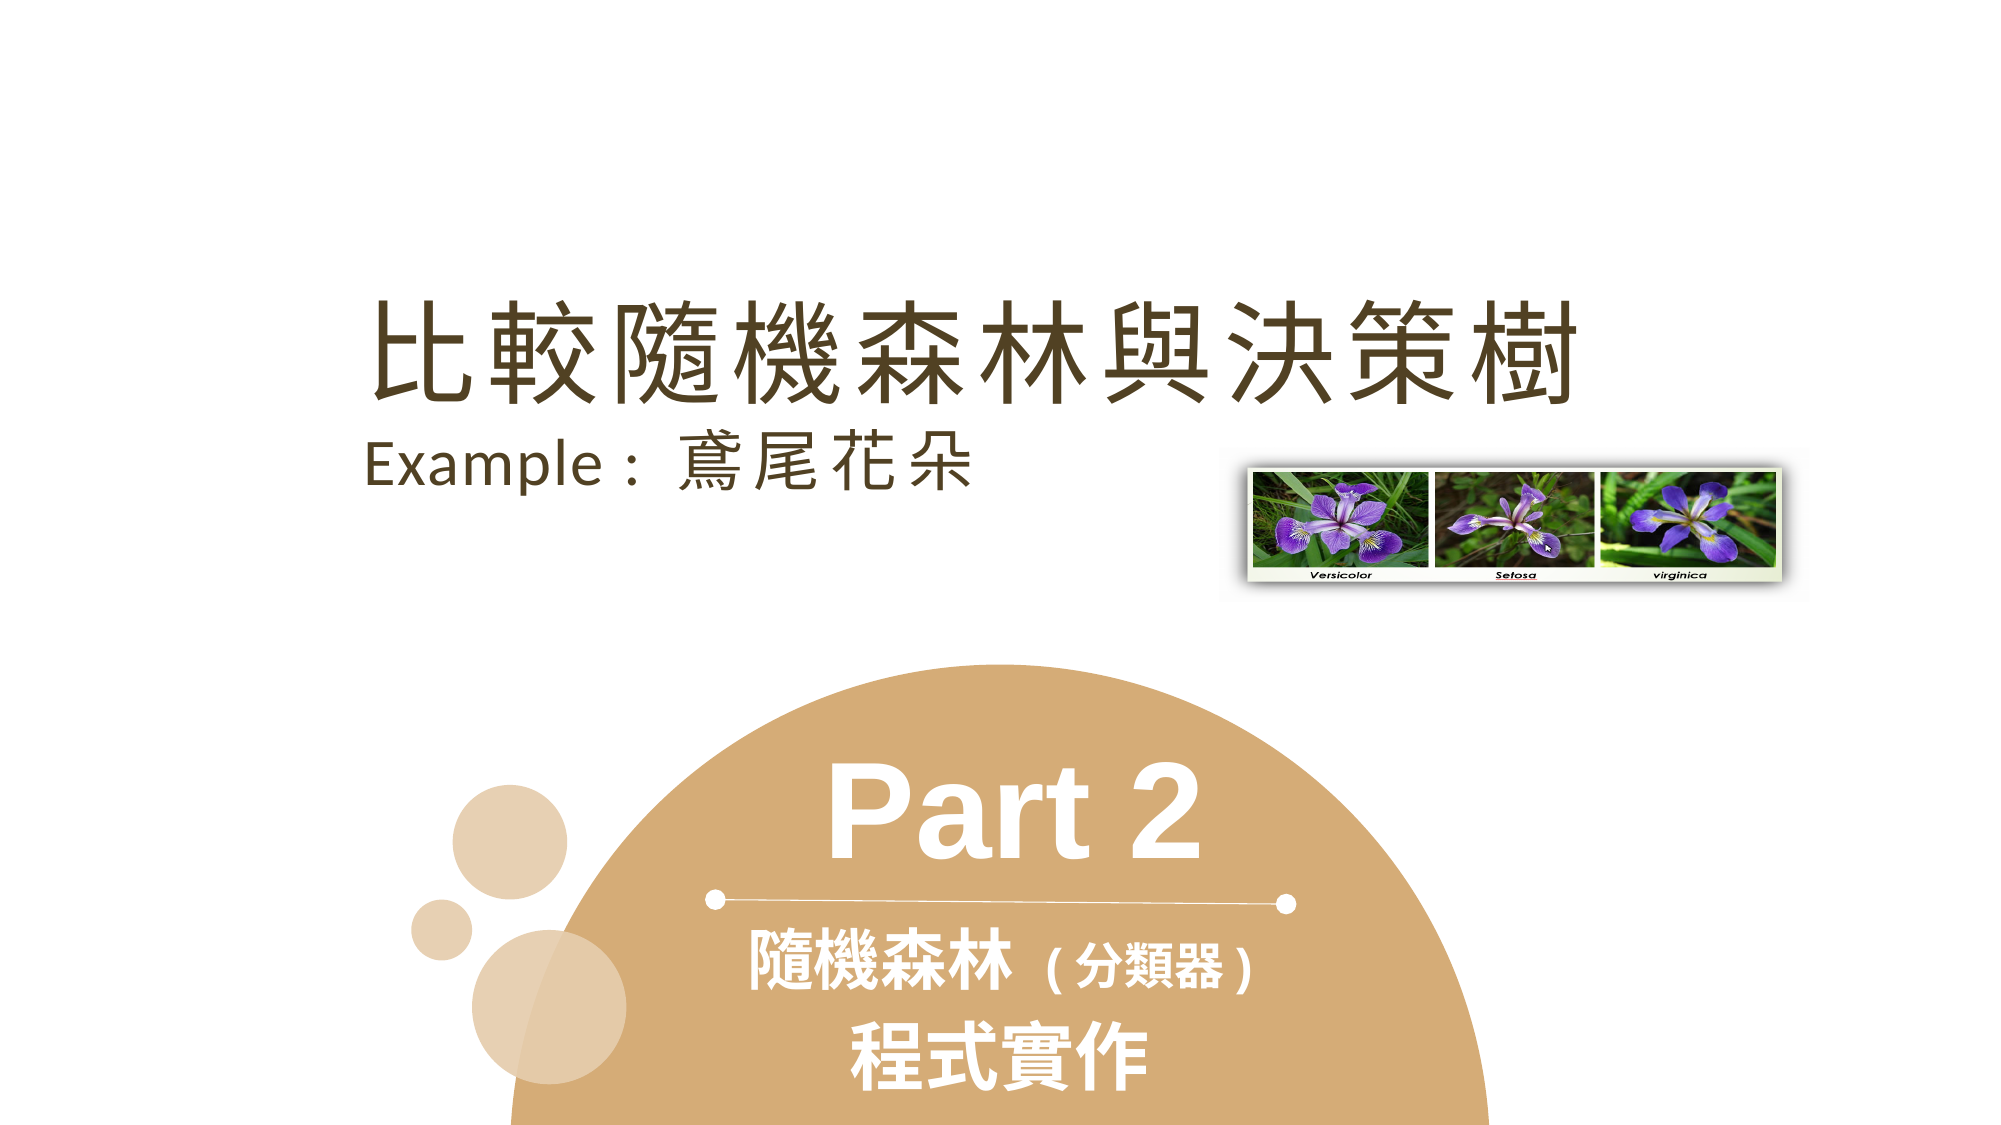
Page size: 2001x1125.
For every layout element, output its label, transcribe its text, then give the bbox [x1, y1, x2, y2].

list Part 2 [727, 732, 1302, 898]
text_box 比較隨機森林與決策樹 Example : 鳶尾花朵 [348, 275, 1848, 506]
list 隨機森林 (分類器) 程式實作 [545, 919, 1455, 1110]
picture [1219, 447, 1810, 602]
